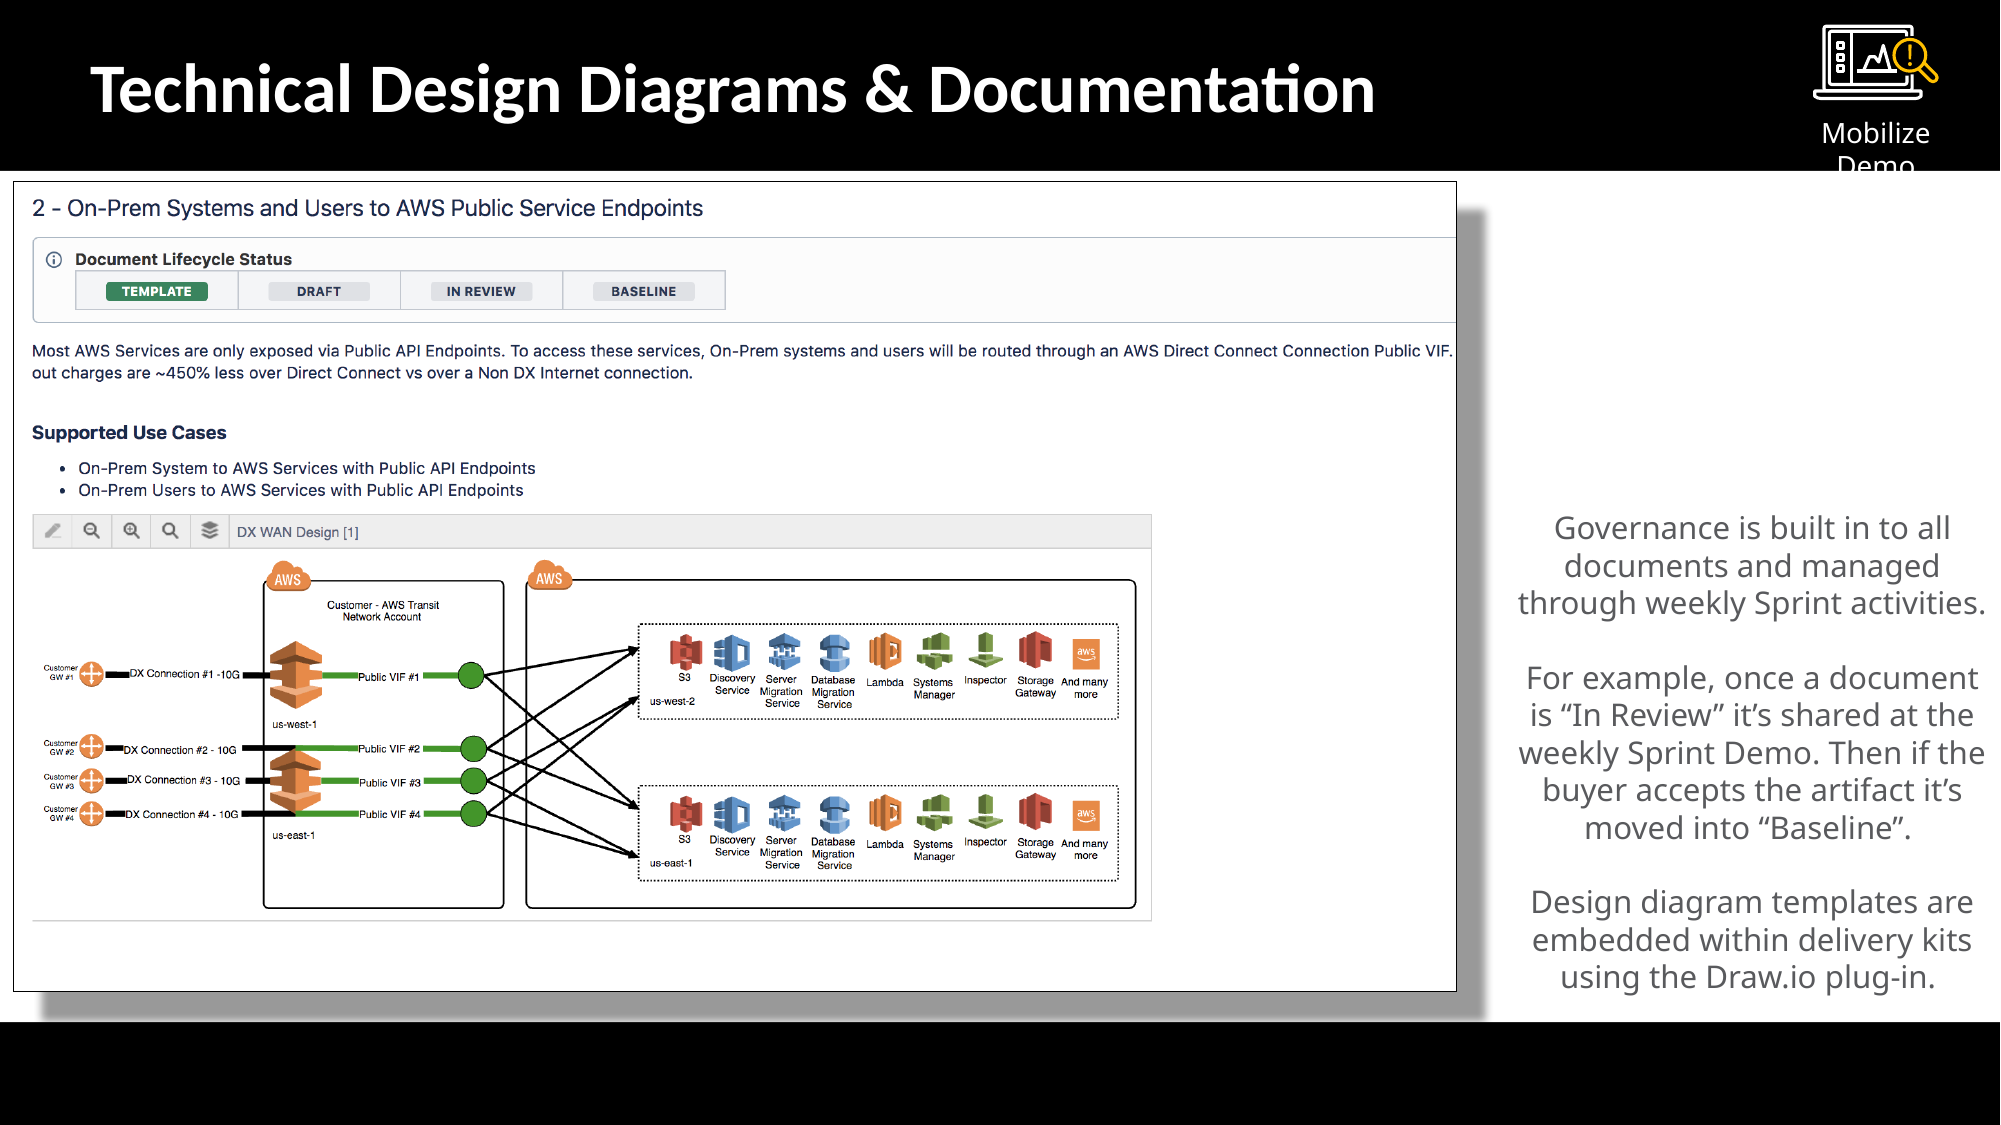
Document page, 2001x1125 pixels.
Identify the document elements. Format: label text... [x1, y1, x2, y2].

picture [13, 181, 1457, 992]
text_box Governance is built in to all documents and managed through weekly Sprint activities. For example, once a document is “In Review” it’s shared at the weekly Sprint Demo. Then if the buyer accepts the artifact it’s moved into “Baseline”. Design diagram templates are embedded within delivery kits using the Draw.io plug-in. [1502, 500, 2000, 1003]
title Technical Design Diagrams & Documentation [75, 25, 1784, 145]
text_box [1784, 25, 1968, 183]
